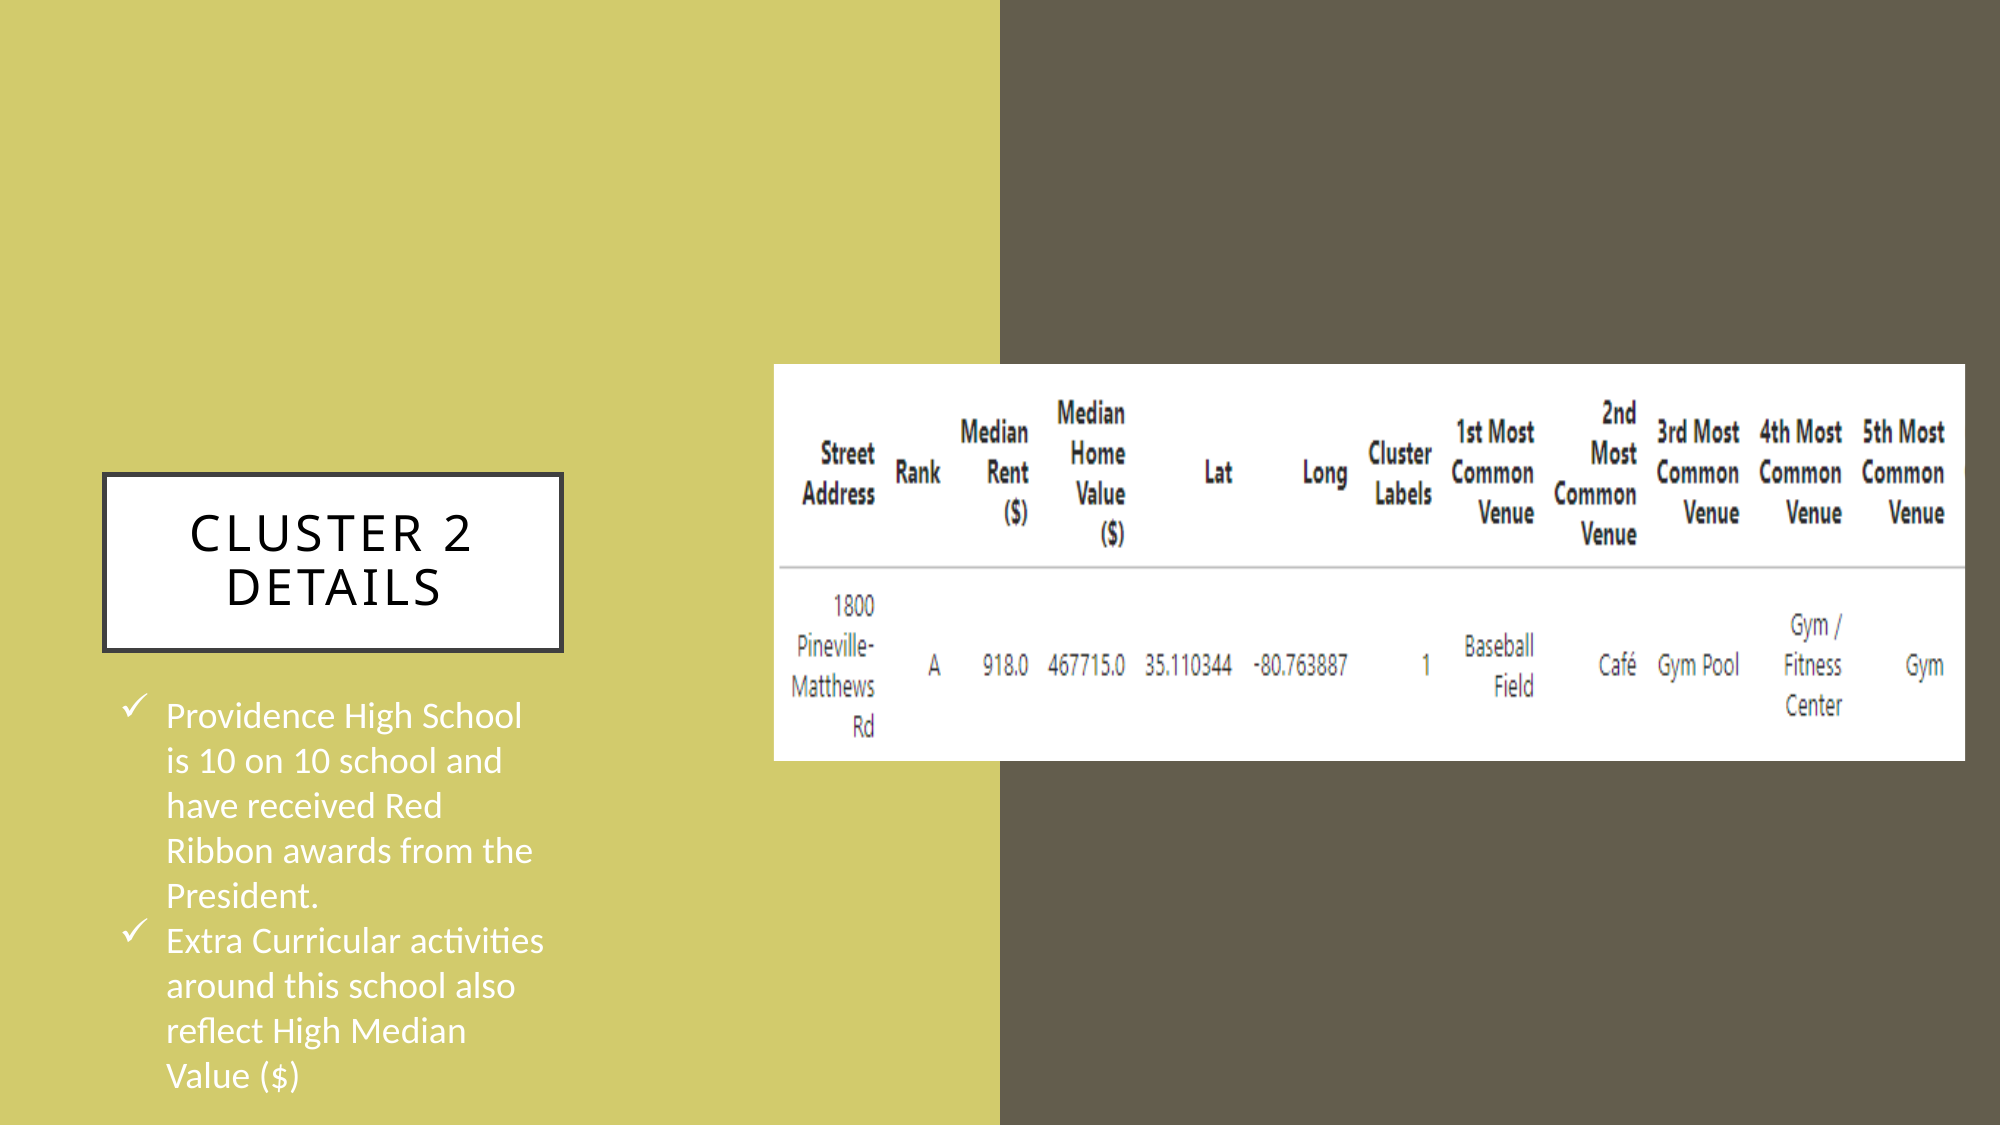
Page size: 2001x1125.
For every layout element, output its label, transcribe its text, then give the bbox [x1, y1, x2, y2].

title CLUSTER 2 DETAILS [102, 472, 564, 653]
text_box Providence High School is 10 on 10 school and have received Red Ribbon awards from the President. Extra Curricular activities around this school also reflect High Median Value ($) [104, 683, 562, 1104]
picture [773, 364, 1966, 761]
